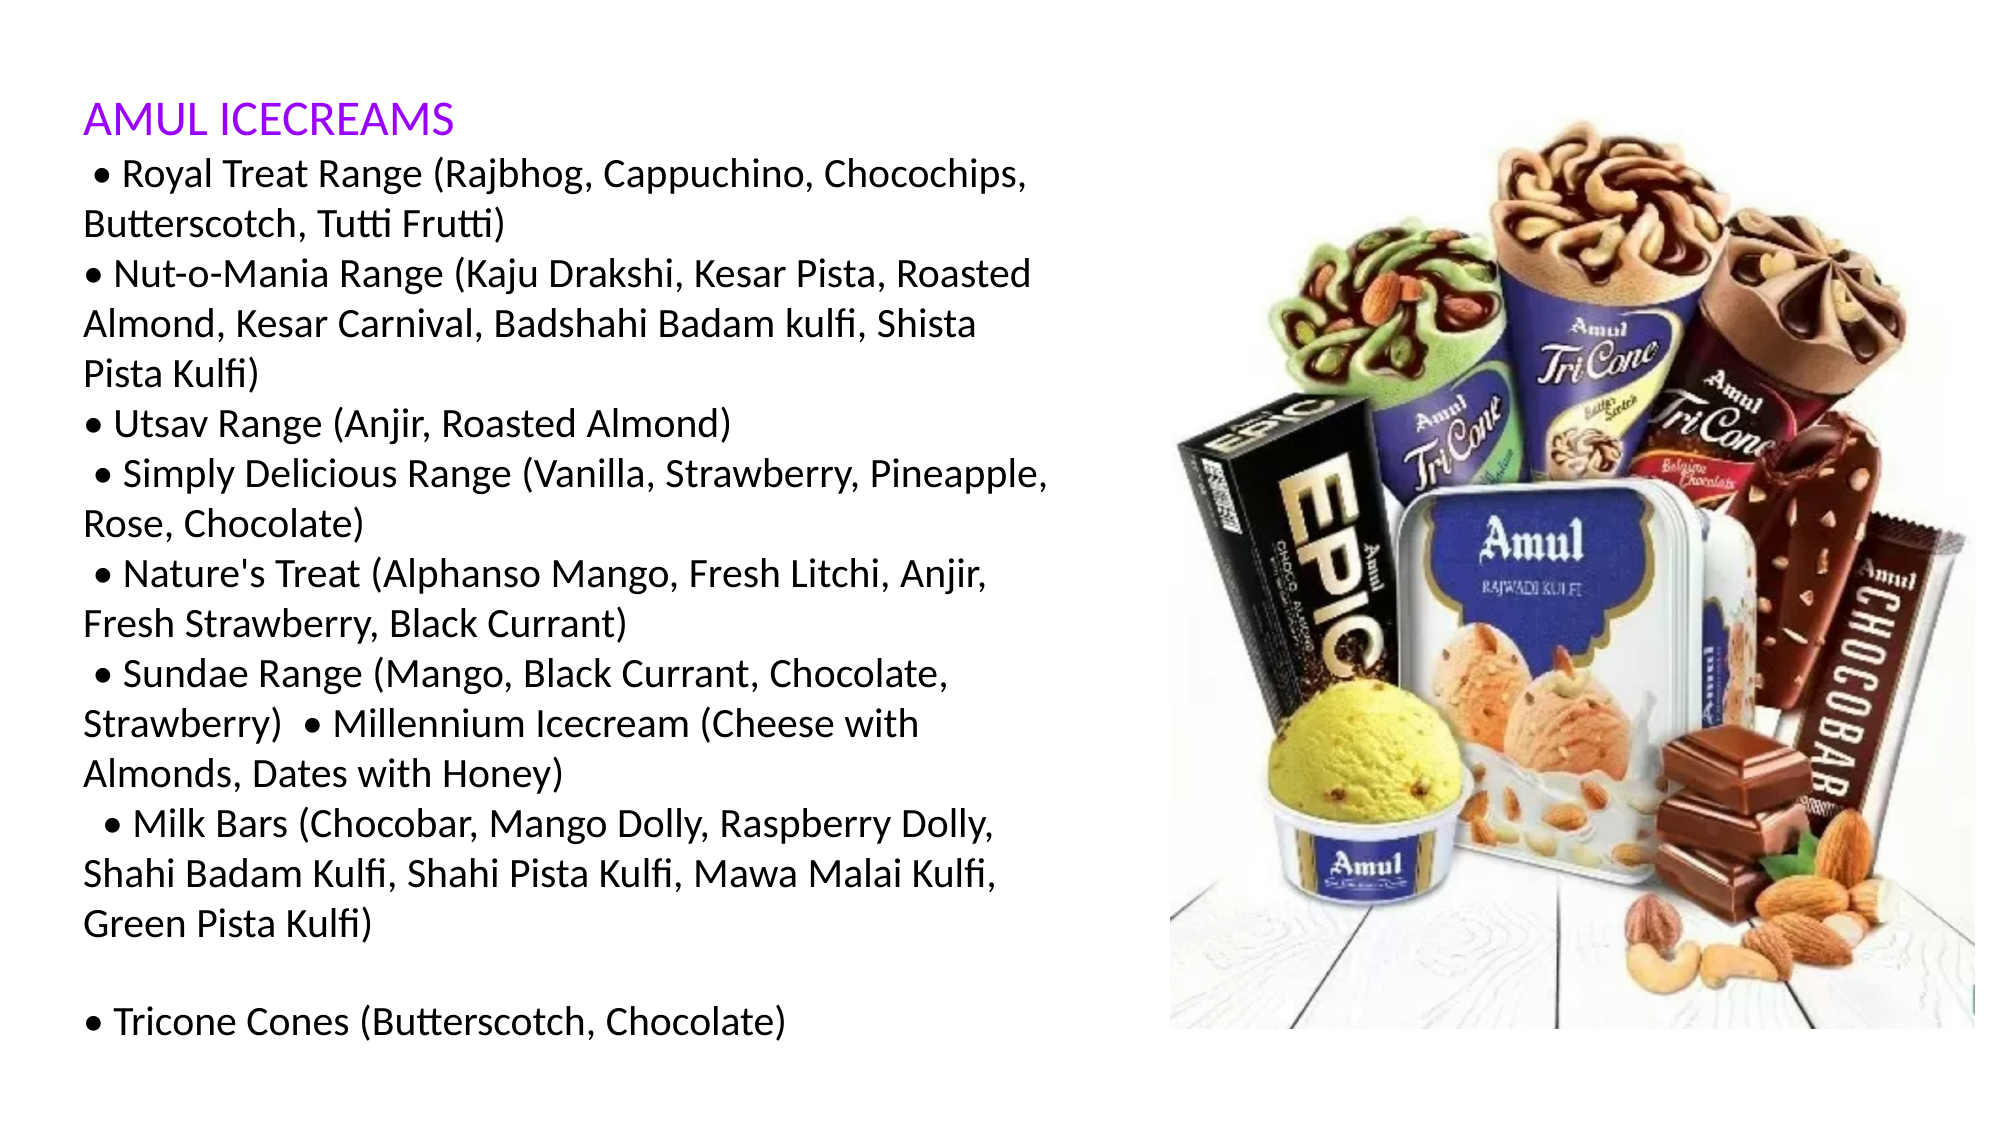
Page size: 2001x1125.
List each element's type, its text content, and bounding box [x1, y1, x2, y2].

text_box • Tricone Cones (Butterscotch, Chocolate) [68, 986, 1069, 1051]
picture [1169, 78, 1975, 1030]
text_box AMUL ICECREAMS • Royal Treat Range (Rajbhog, Cappuchino, Chocochips, Butterscotch, Tutti Frutti) • Nut-o-Mania Range (Kaju Drakshi, Kesar Pista, Roasted Almond, Kesar Carnival, Badshahi Badam kulfi, Shista Pista Kulfi) • Utsav Range (Anjir, Roasted Almond) • Simply Delicious Range (Vanilla, Strawberry, Pineapple, Rose, Chocolate) • Nature's Treat (Alphanso Mango, Fresh Litchi, Anjir, Fresh Strawberry, Black Currant) • Sundae Range (Mango, Black Currant, Chocolate, Strawberry) • Millennium Icecream (Cheese with Almonds, Dates with Honey) • Milk Bars (Chocobar, Mango Dolly, Raspberry Dolly, Shahi Badam Kulfi, Shahi Pista Kulfi, Mawa Malai Kulfi, Green Pista Kulfi) [68, 78, 1069, 954]
